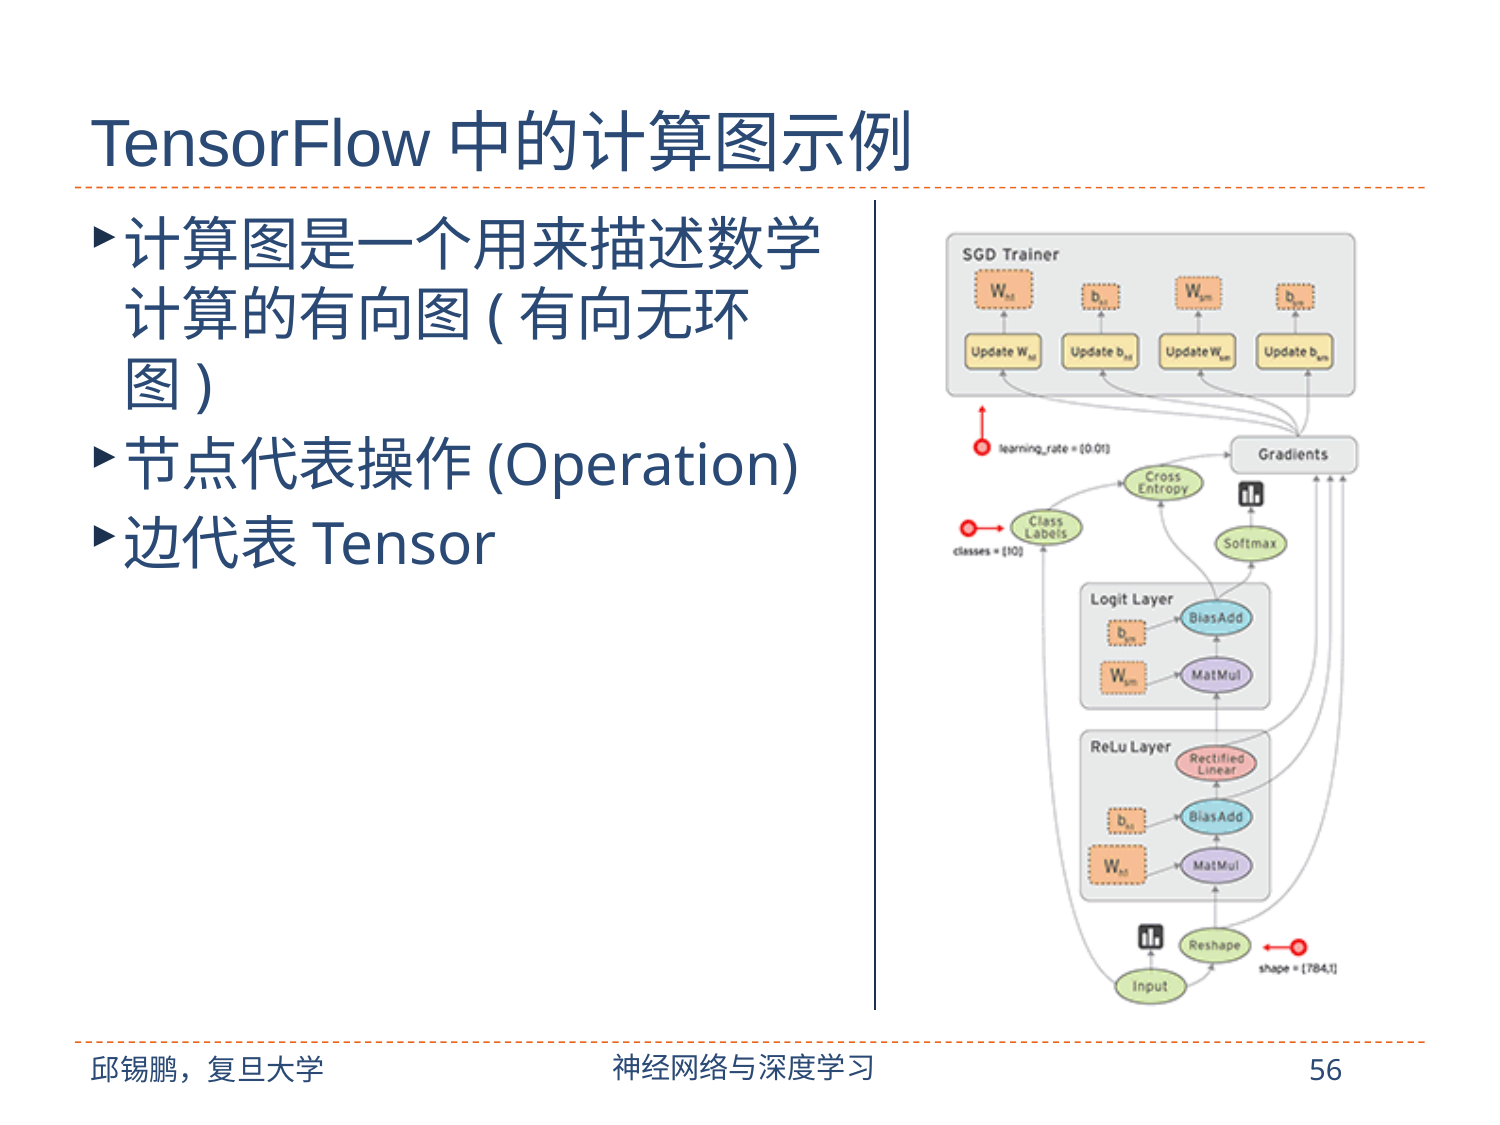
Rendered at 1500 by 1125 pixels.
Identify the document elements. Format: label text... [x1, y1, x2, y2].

picture [912, 194, 1388, 1040]
title TensorFlow中的计算图示例 [75, 37, 1425, 188]
list 计算图是一个用来描述数学计算的有向图(有向无环图) 节点代表操作(Operation) 边代表Tensor [75, 200, 850, 1010]
